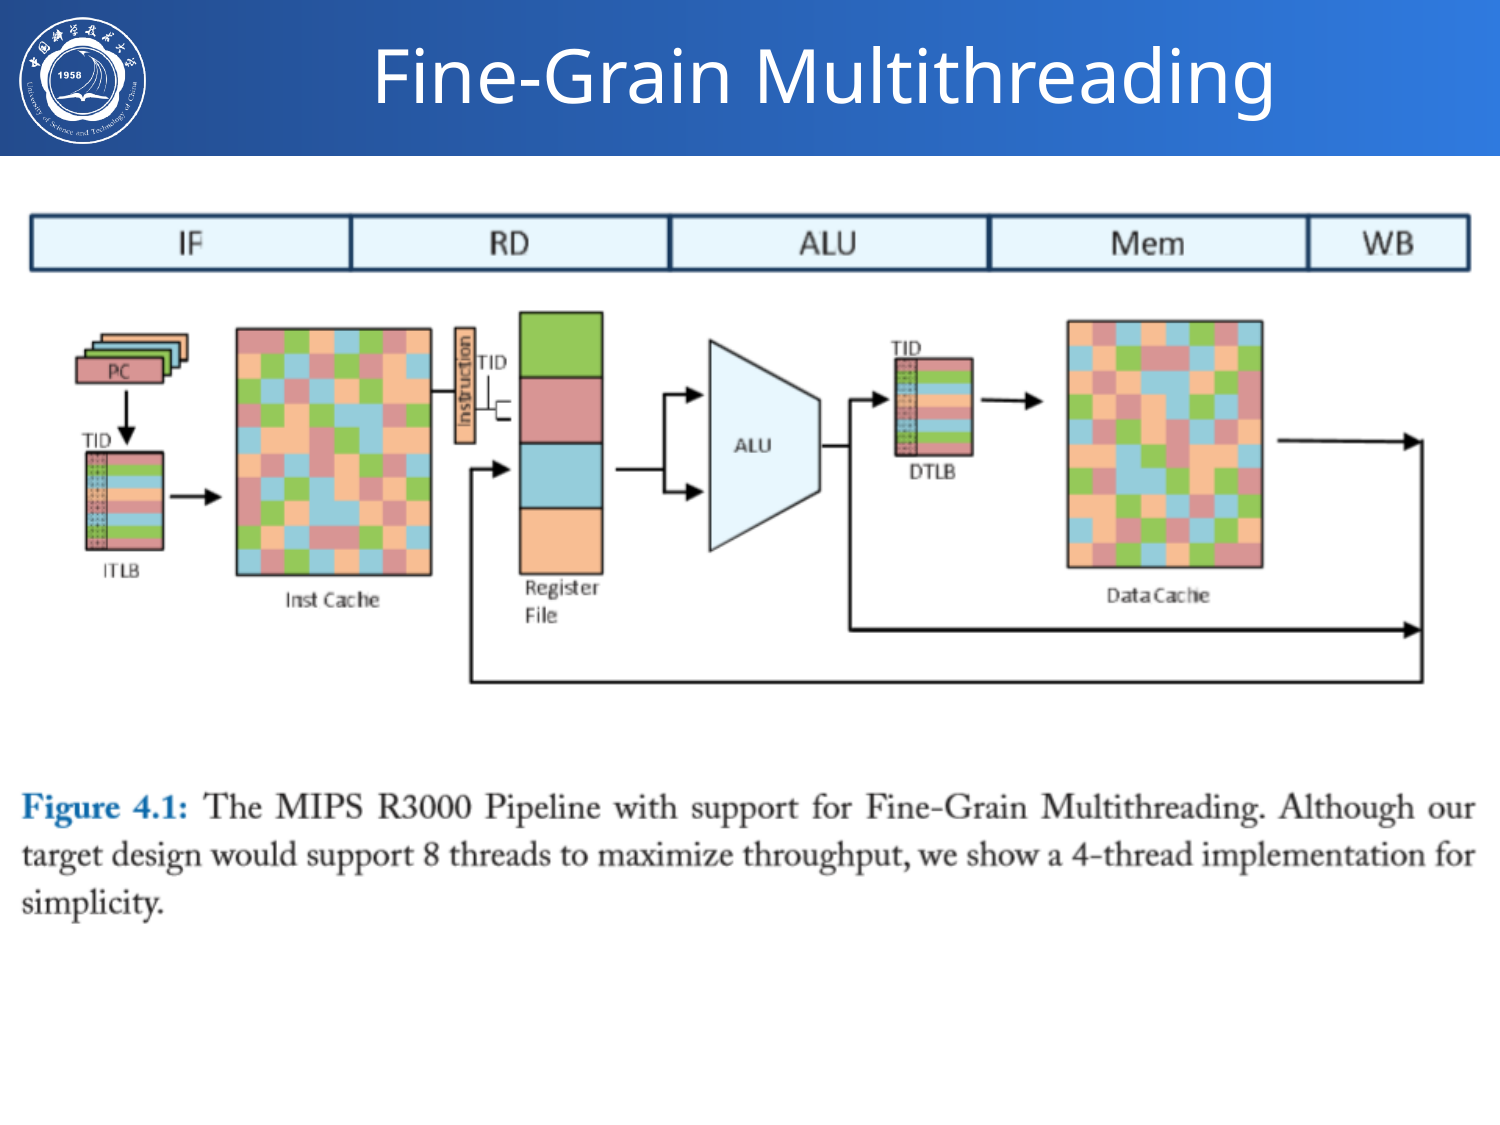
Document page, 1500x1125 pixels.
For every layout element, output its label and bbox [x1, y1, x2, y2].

picture [0, 197, 1500, 927]
title [150, 0, 1500, 148]
picture [19, 17, 146, 144]
